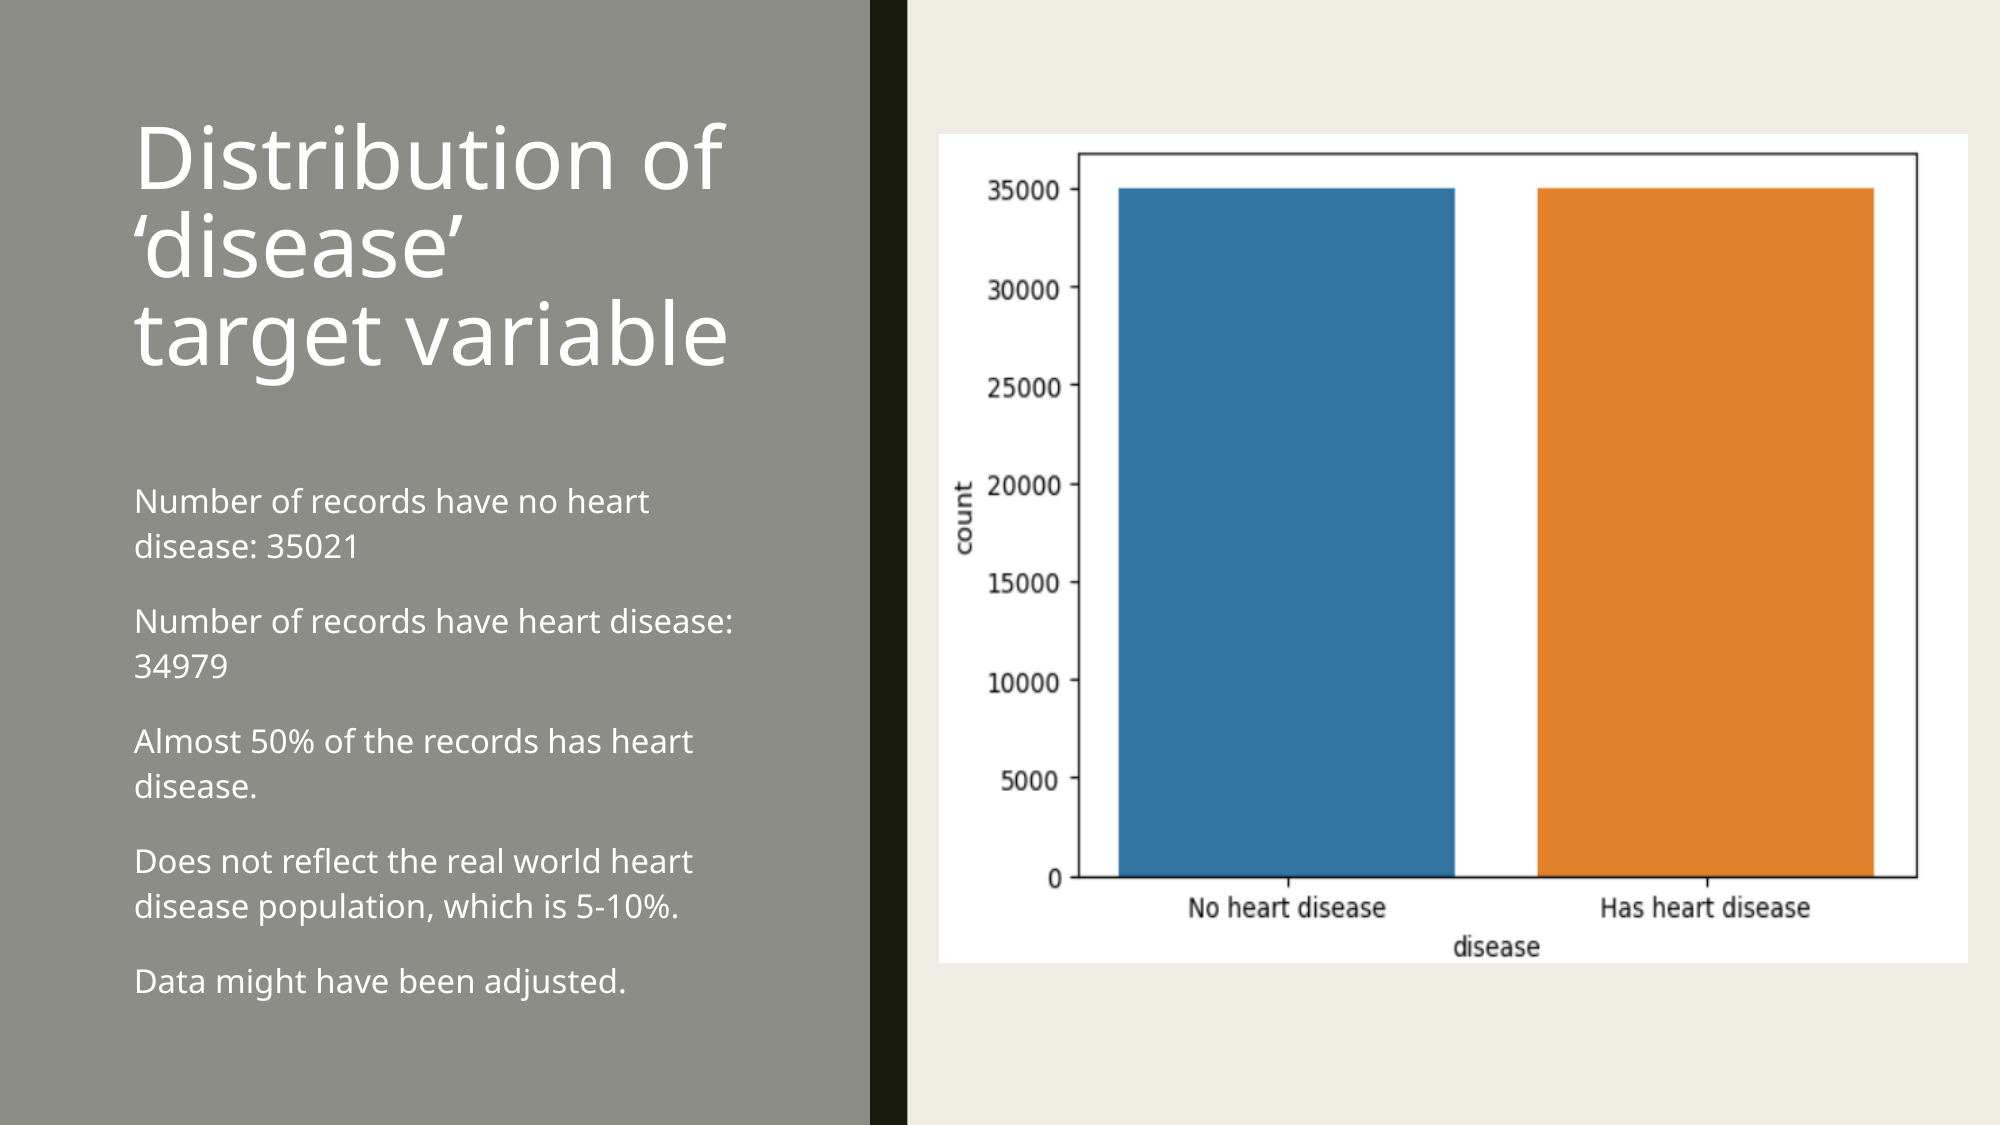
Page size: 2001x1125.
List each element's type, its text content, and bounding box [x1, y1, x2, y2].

picture [907, 0, 2000, 1125]
title Distribution of ‘disease’ target variable [118, 112, 752, 467]
list Number of records have no heart disease: 35021 Number of records have heart disease: 34979 Almost 50% of the records has heart disease. Does not reflect the real world heart disease population, which is 5-10%. Data might have been adjusted. [118, 468, 752, 1013]
